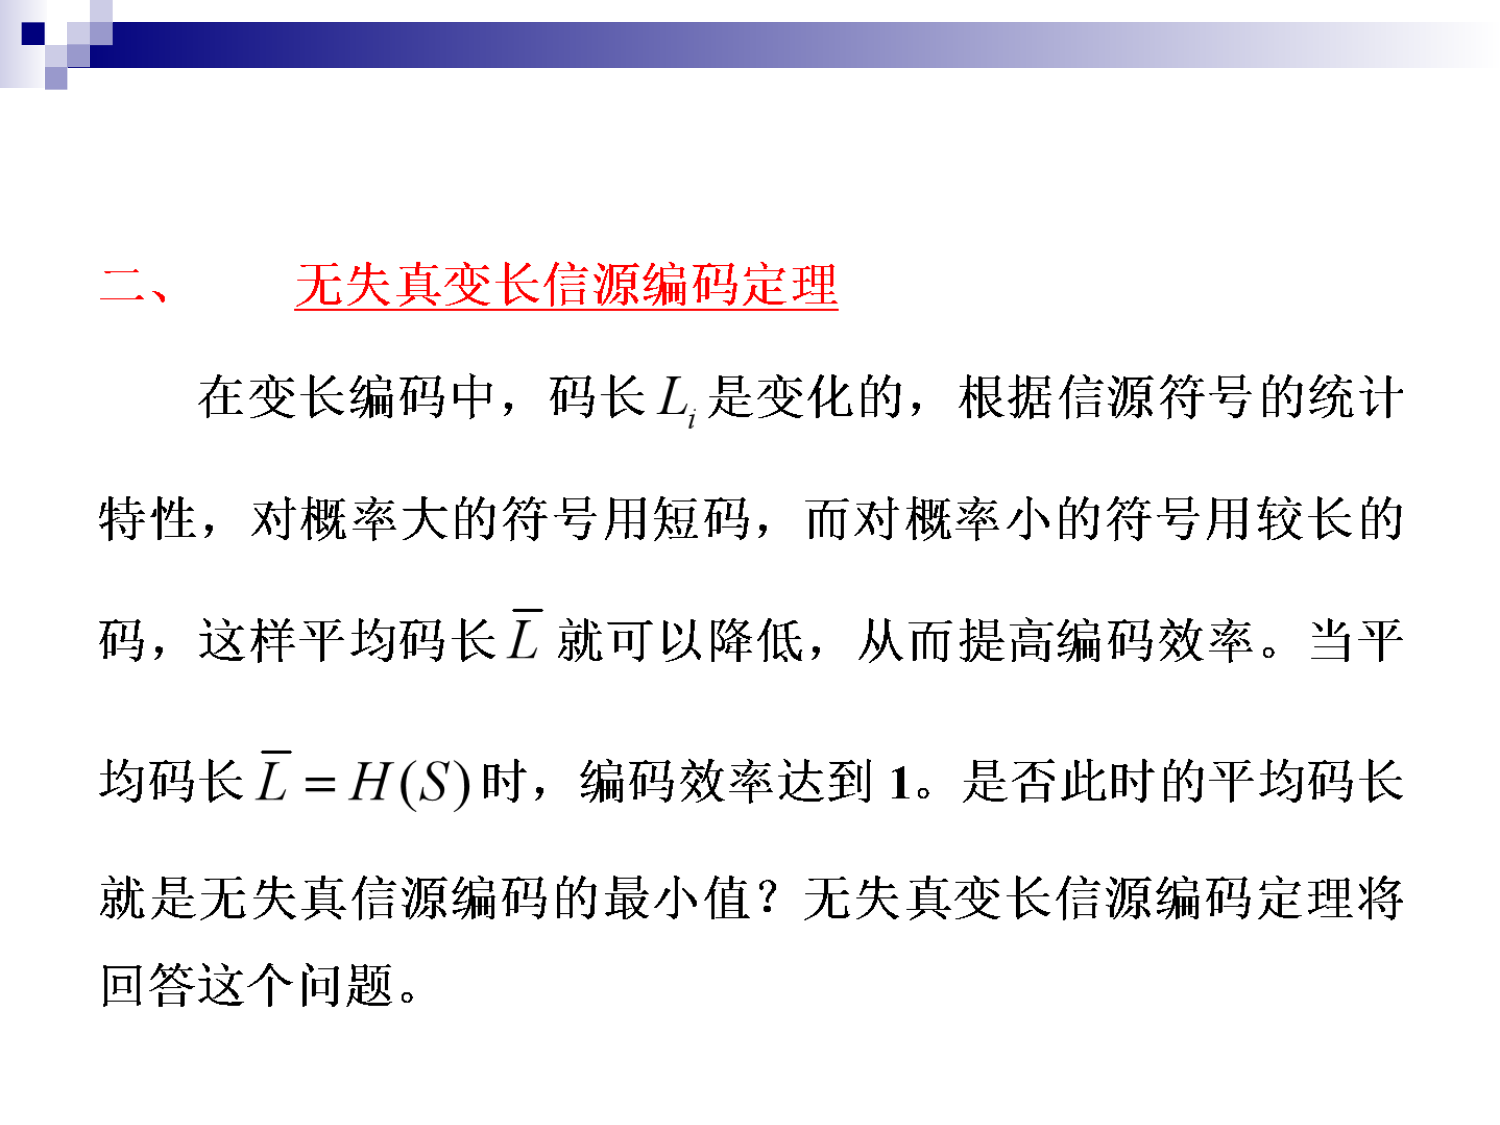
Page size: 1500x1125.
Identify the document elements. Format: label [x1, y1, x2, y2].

list [97, 239, 1403, 1036]
